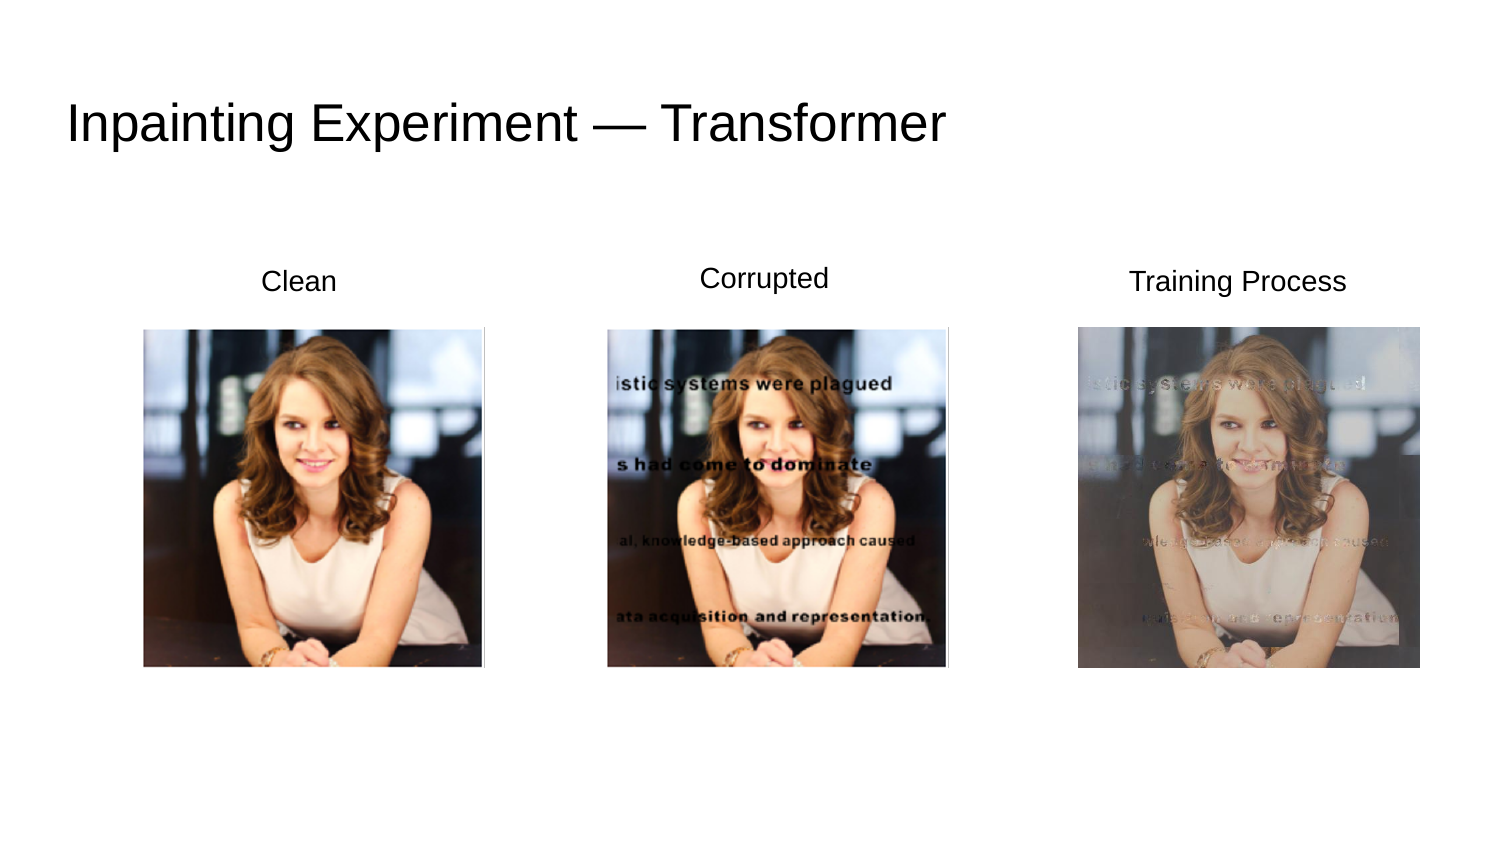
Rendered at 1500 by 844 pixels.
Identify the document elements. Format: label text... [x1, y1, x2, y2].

picture [140, 326, 485, 668]
picture [1078, 327, 1420, 669]
picture [604, 326, 949, 668]
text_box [162, 244, 1367, 314]
title Inpainting Experiment — Transformer [51, 72, 1449, 167]
